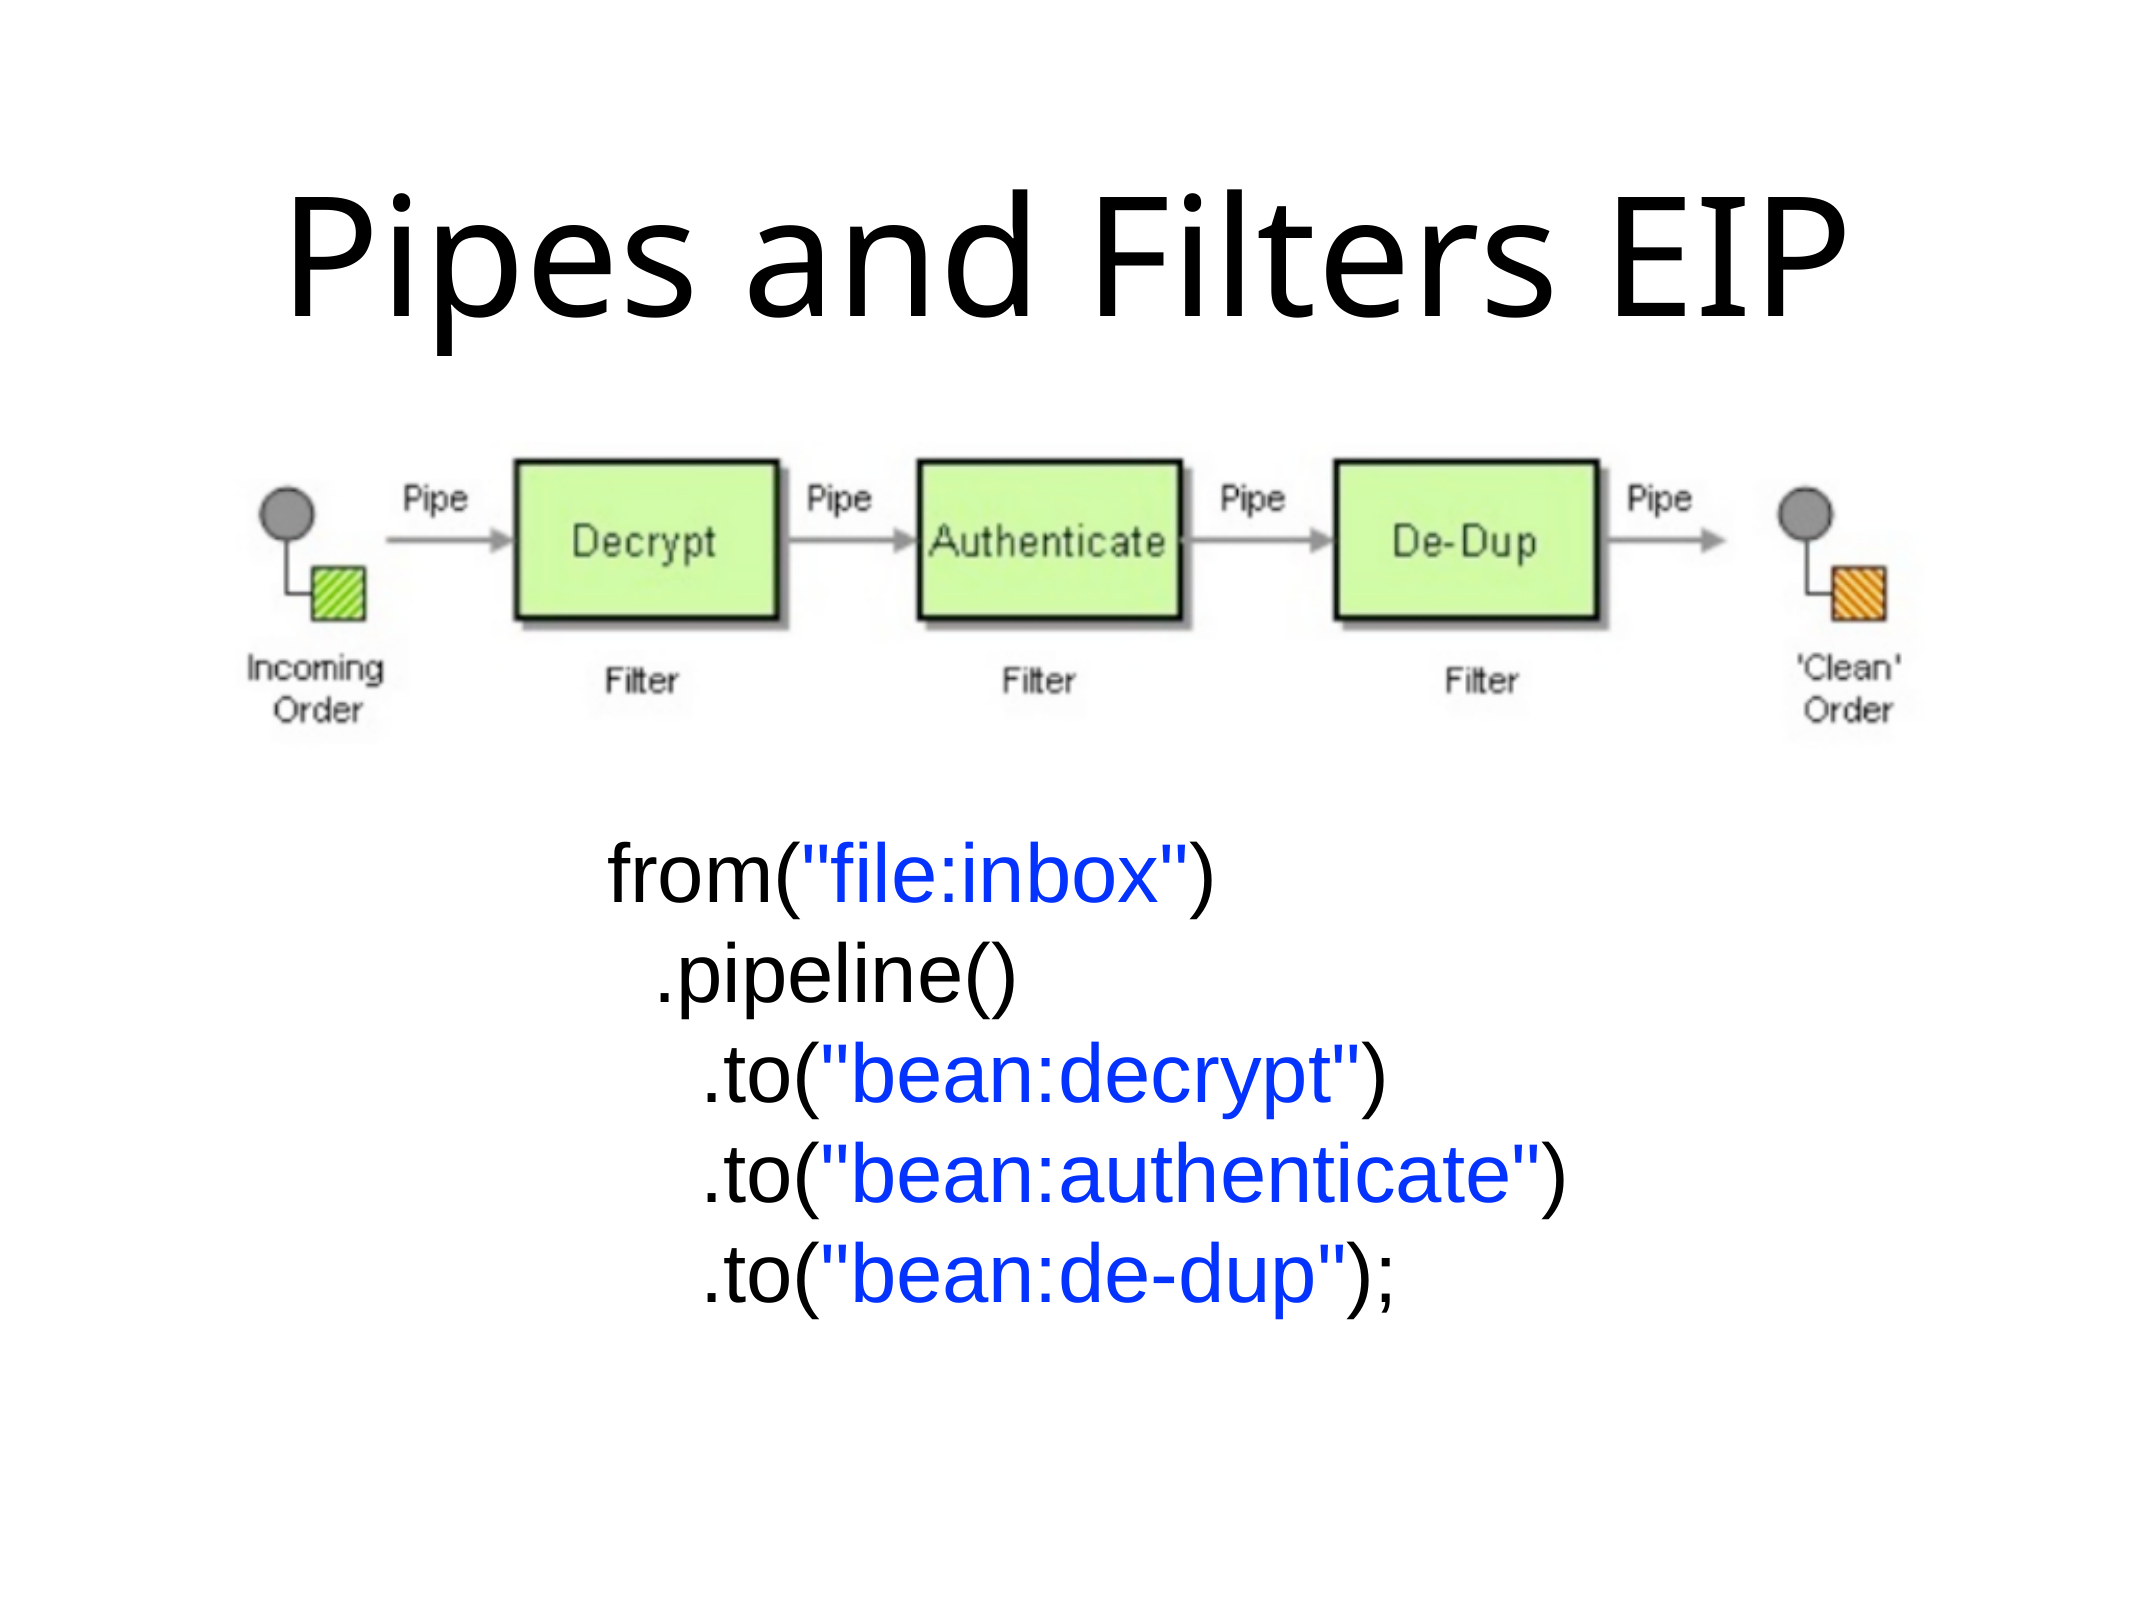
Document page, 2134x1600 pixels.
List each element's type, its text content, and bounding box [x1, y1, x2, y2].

text_box from("file:inbox") .pipeline() .to("bean:decrypt") .to("bean:authenticate") .to("bean:de-dup"); [505, 810, 1578, 1327]
title Pipes and Filters EIP [155, 72, 1978, 428]
picture [182, 442, 1952, 750]
